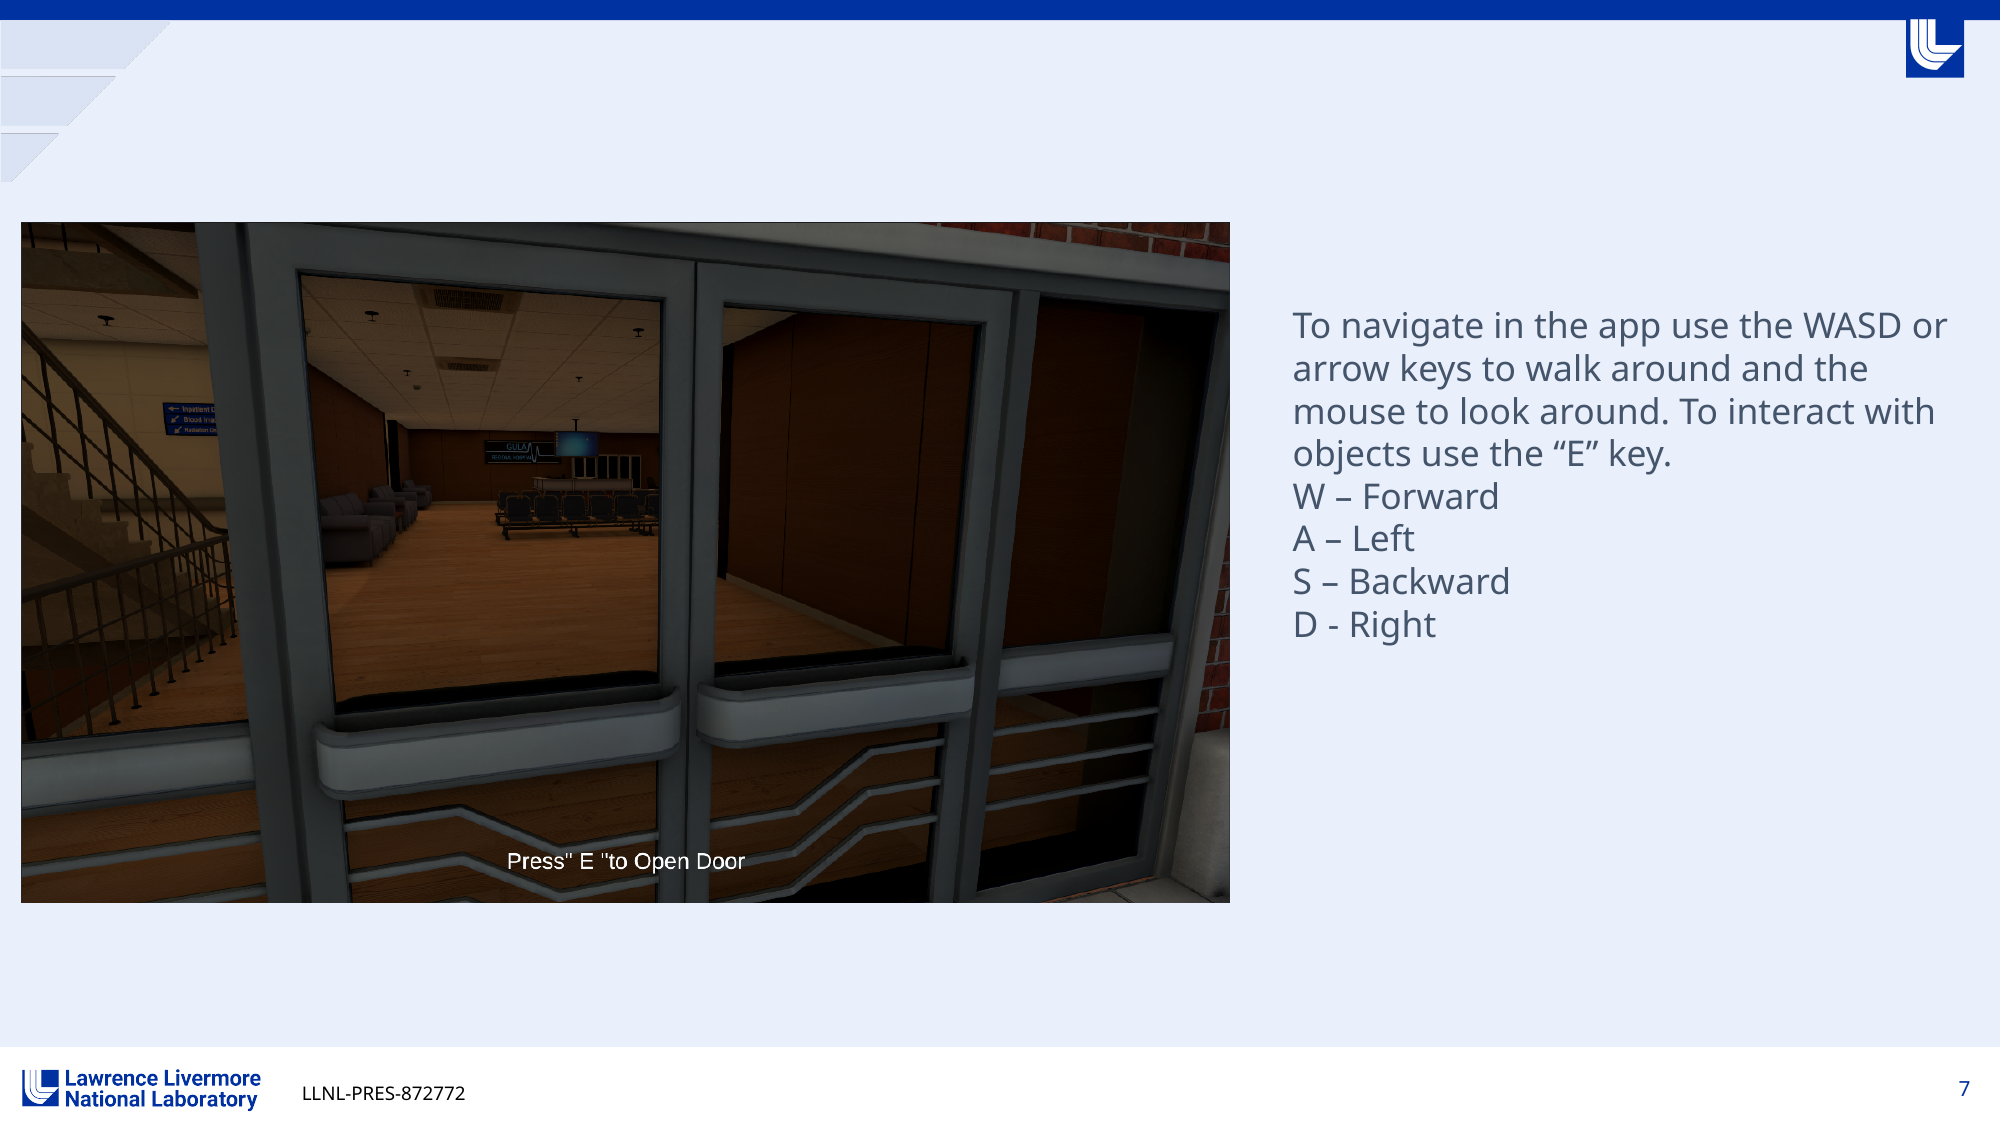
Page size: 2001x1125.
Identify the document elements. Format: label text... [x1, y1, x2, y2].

picture [1898, 15, 1972, 80]
picture [18, 1064, 266, 1115]
picture [21, 222, 1230, 903]
subtitle To navigate in the app use the WASD or arrow keys to walk around and the mouse to look around. To interact with objects use the “E” key. W – Forward A – Left S – Backward D - Right [1277, 296, 2000, 829]
picture [1, 20, 170, 182]
